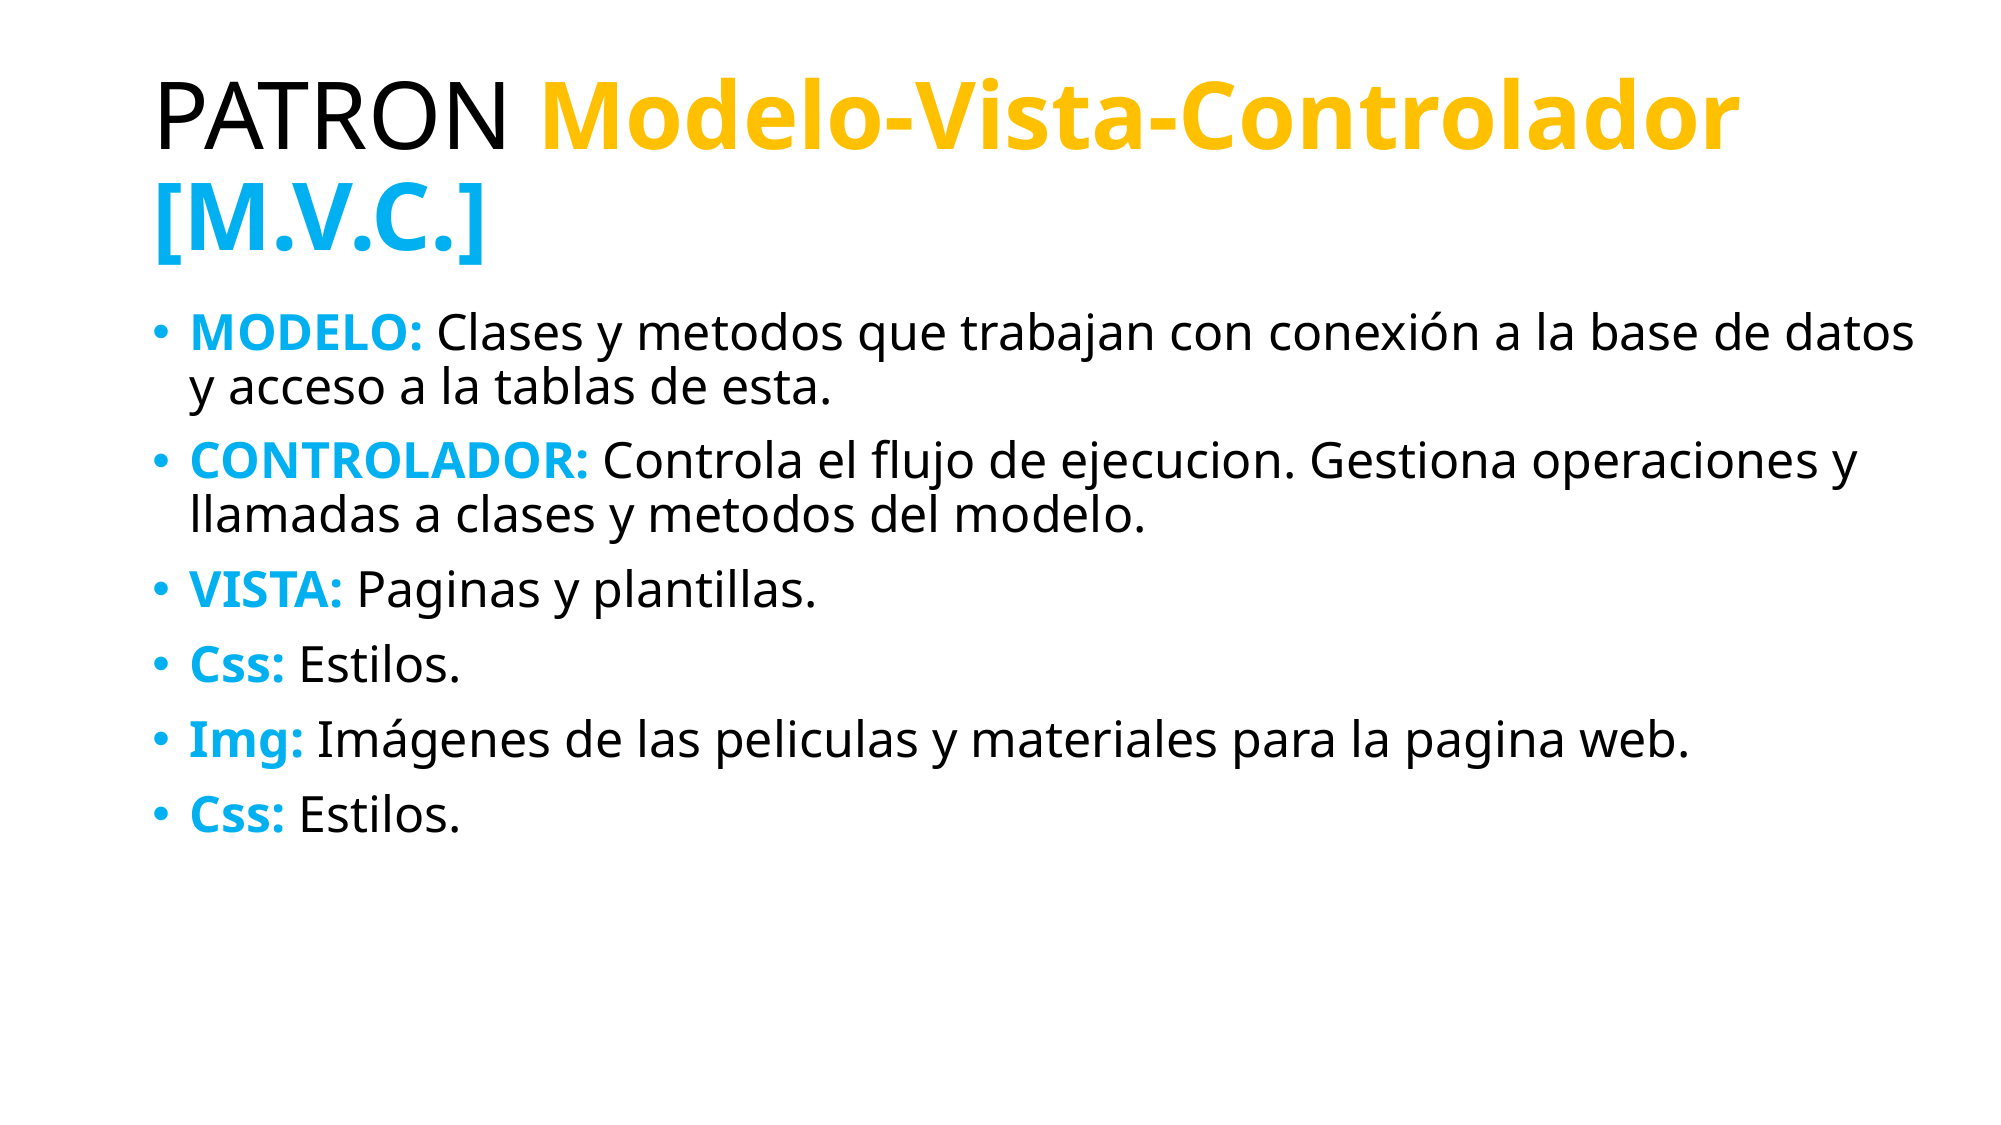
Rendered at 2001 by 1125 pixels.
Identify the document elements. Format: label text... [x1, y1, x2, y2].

title PATRON Modelo-Vista-Controlador [M.V.C.] [137, 59, 1931, 280]
list MODELO: Clases y metodos que trabajan con conexión a la base de datos y acceso a la tablas de esta. CONTROLADOR: Controla el flujo de ejecucion. Gestiona operaciones y llamadas a clases y metodos del modelo. VISTA: Paginas y plantillas. Css: Estilos. Img: Imágenes de las peliculas y materiales para la pagina web. Css: Estilos. [137, 299, 1934, 1014]
